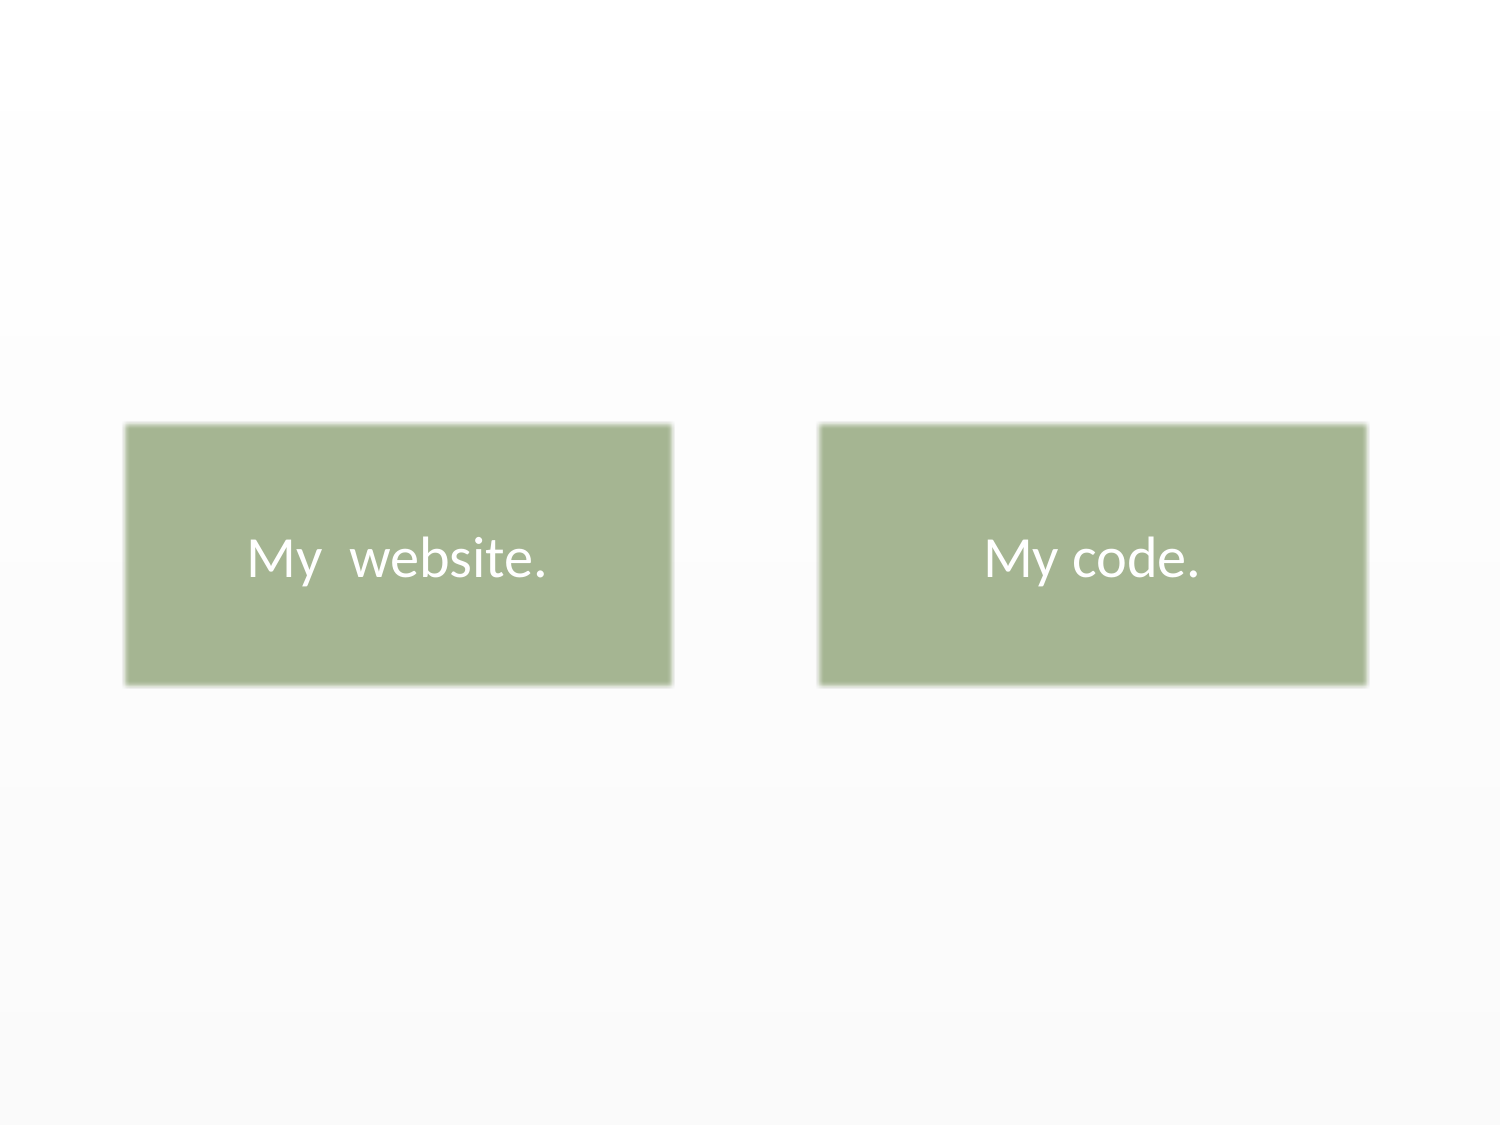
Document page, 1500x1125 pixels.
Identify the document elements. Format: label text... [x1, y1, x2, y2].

text_box My website. [129, 428, 668, 682]
text_box My code. [823, 428, 1363, 682]
